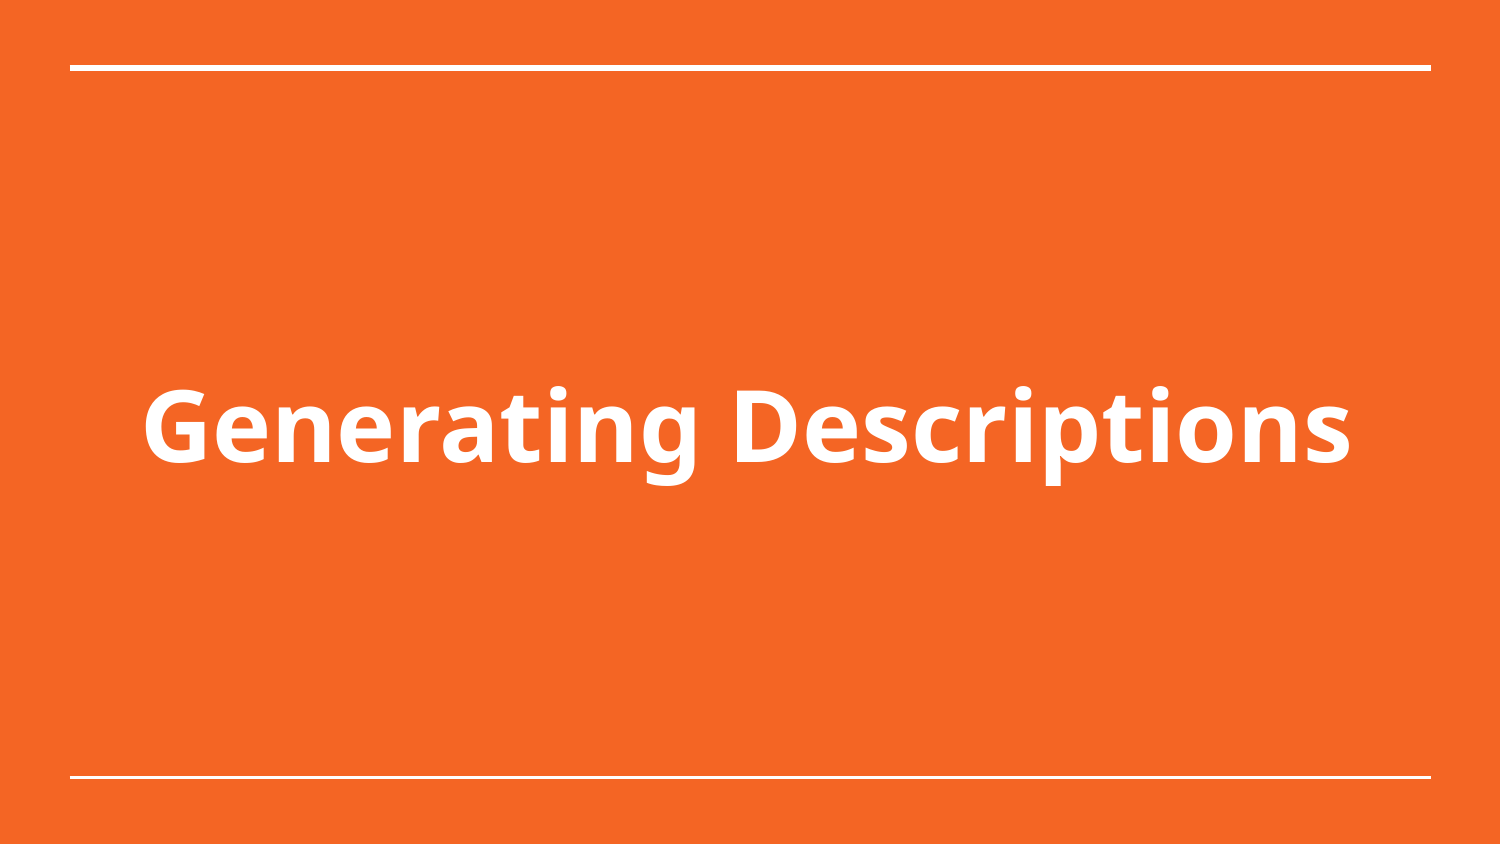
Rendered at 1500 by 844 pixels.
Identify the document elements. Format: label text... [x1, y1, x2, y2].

title Generating Descriptions [66, 296, 1428, 550]
